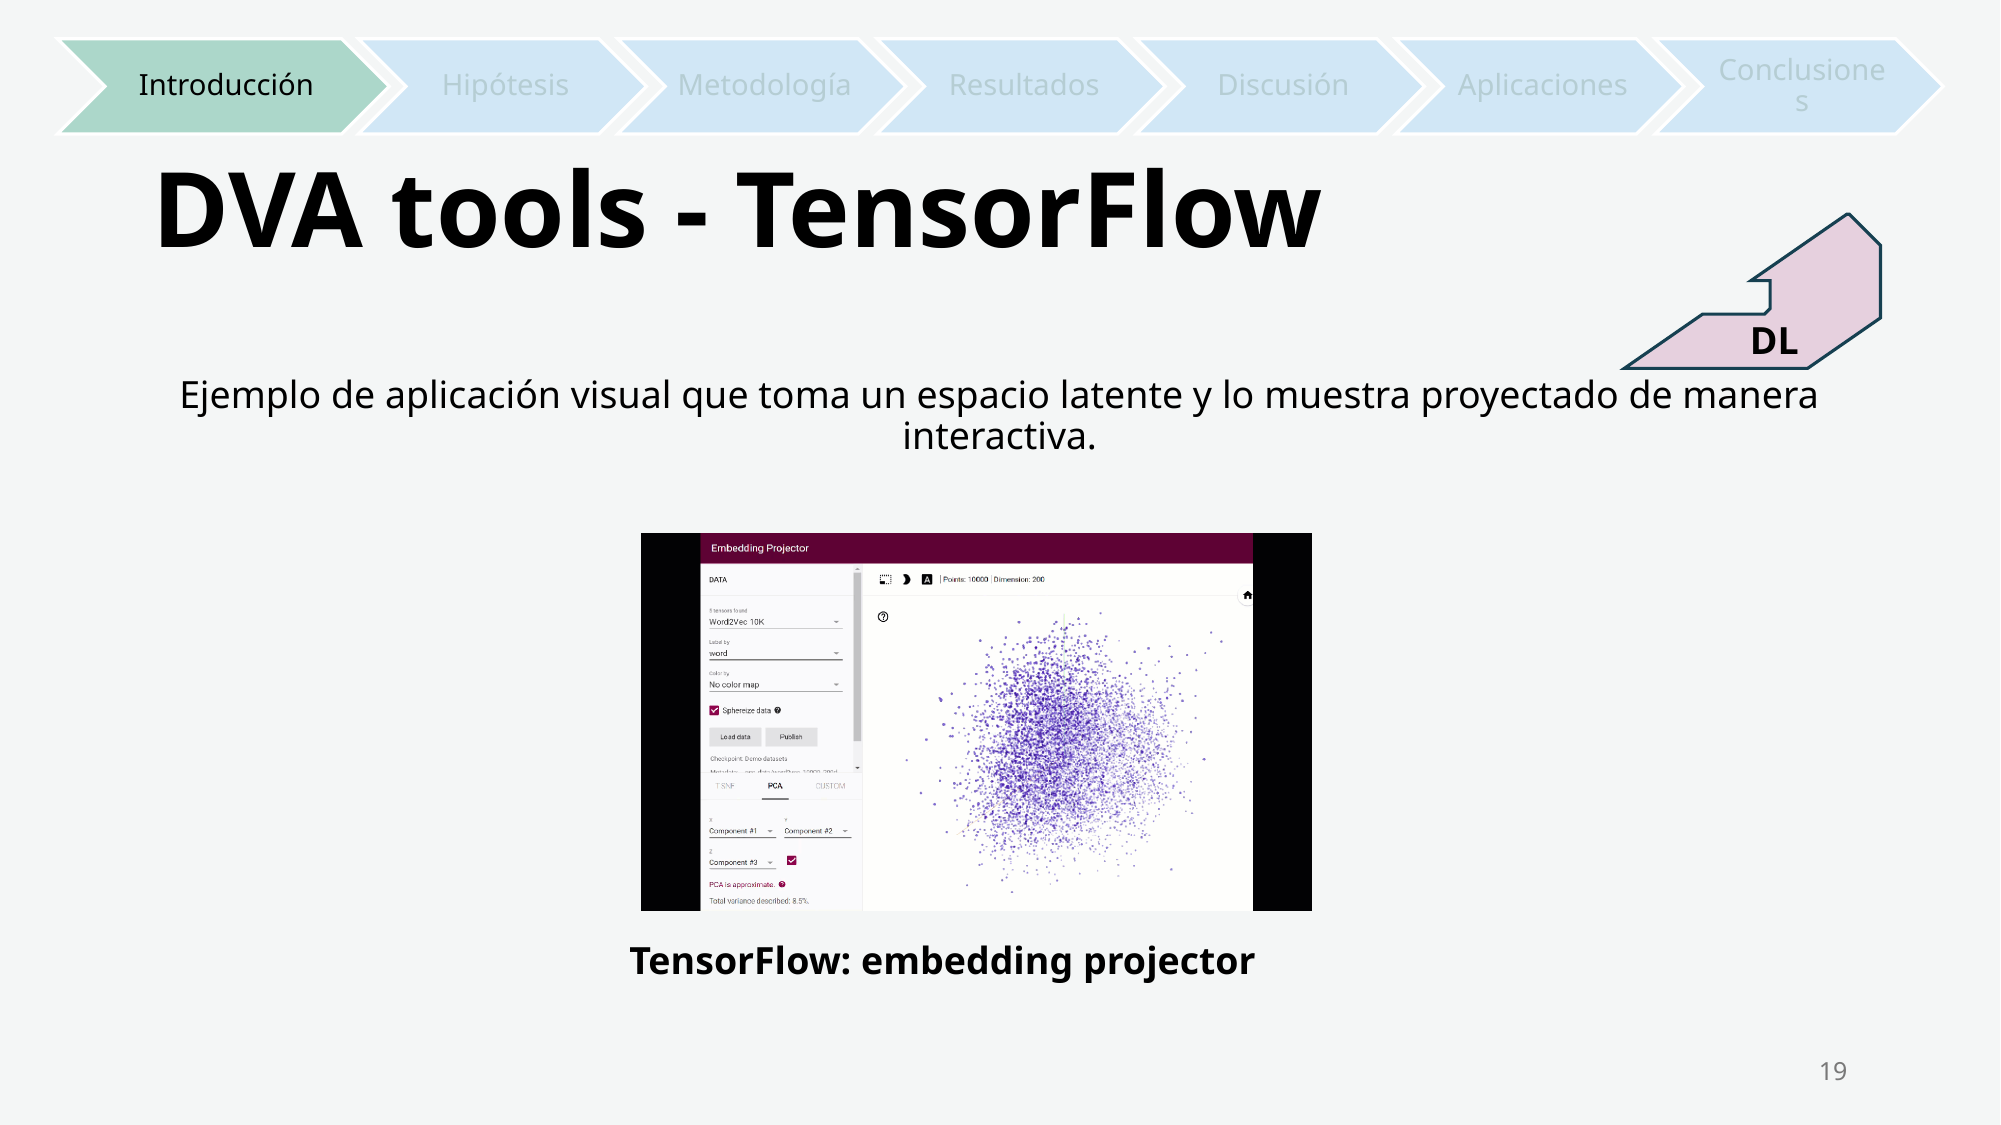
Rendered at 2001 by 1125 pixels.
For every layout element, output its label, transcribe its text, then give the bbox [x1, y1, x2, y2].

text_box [1623, 213, 1881, 371]
slide_number 19 [1412, 1042, 1863, 1103]
picture [640, 533, 1312, 912]
list Ejemplo de aplicación visual que toma un espacio latente y lo muestra proyectado de manera interactiva. [138, 368, 1862, 992]
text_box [54, 38, 1945, 135]
title DVA tools - TensorFlow [137, 135, 1863, 278]
